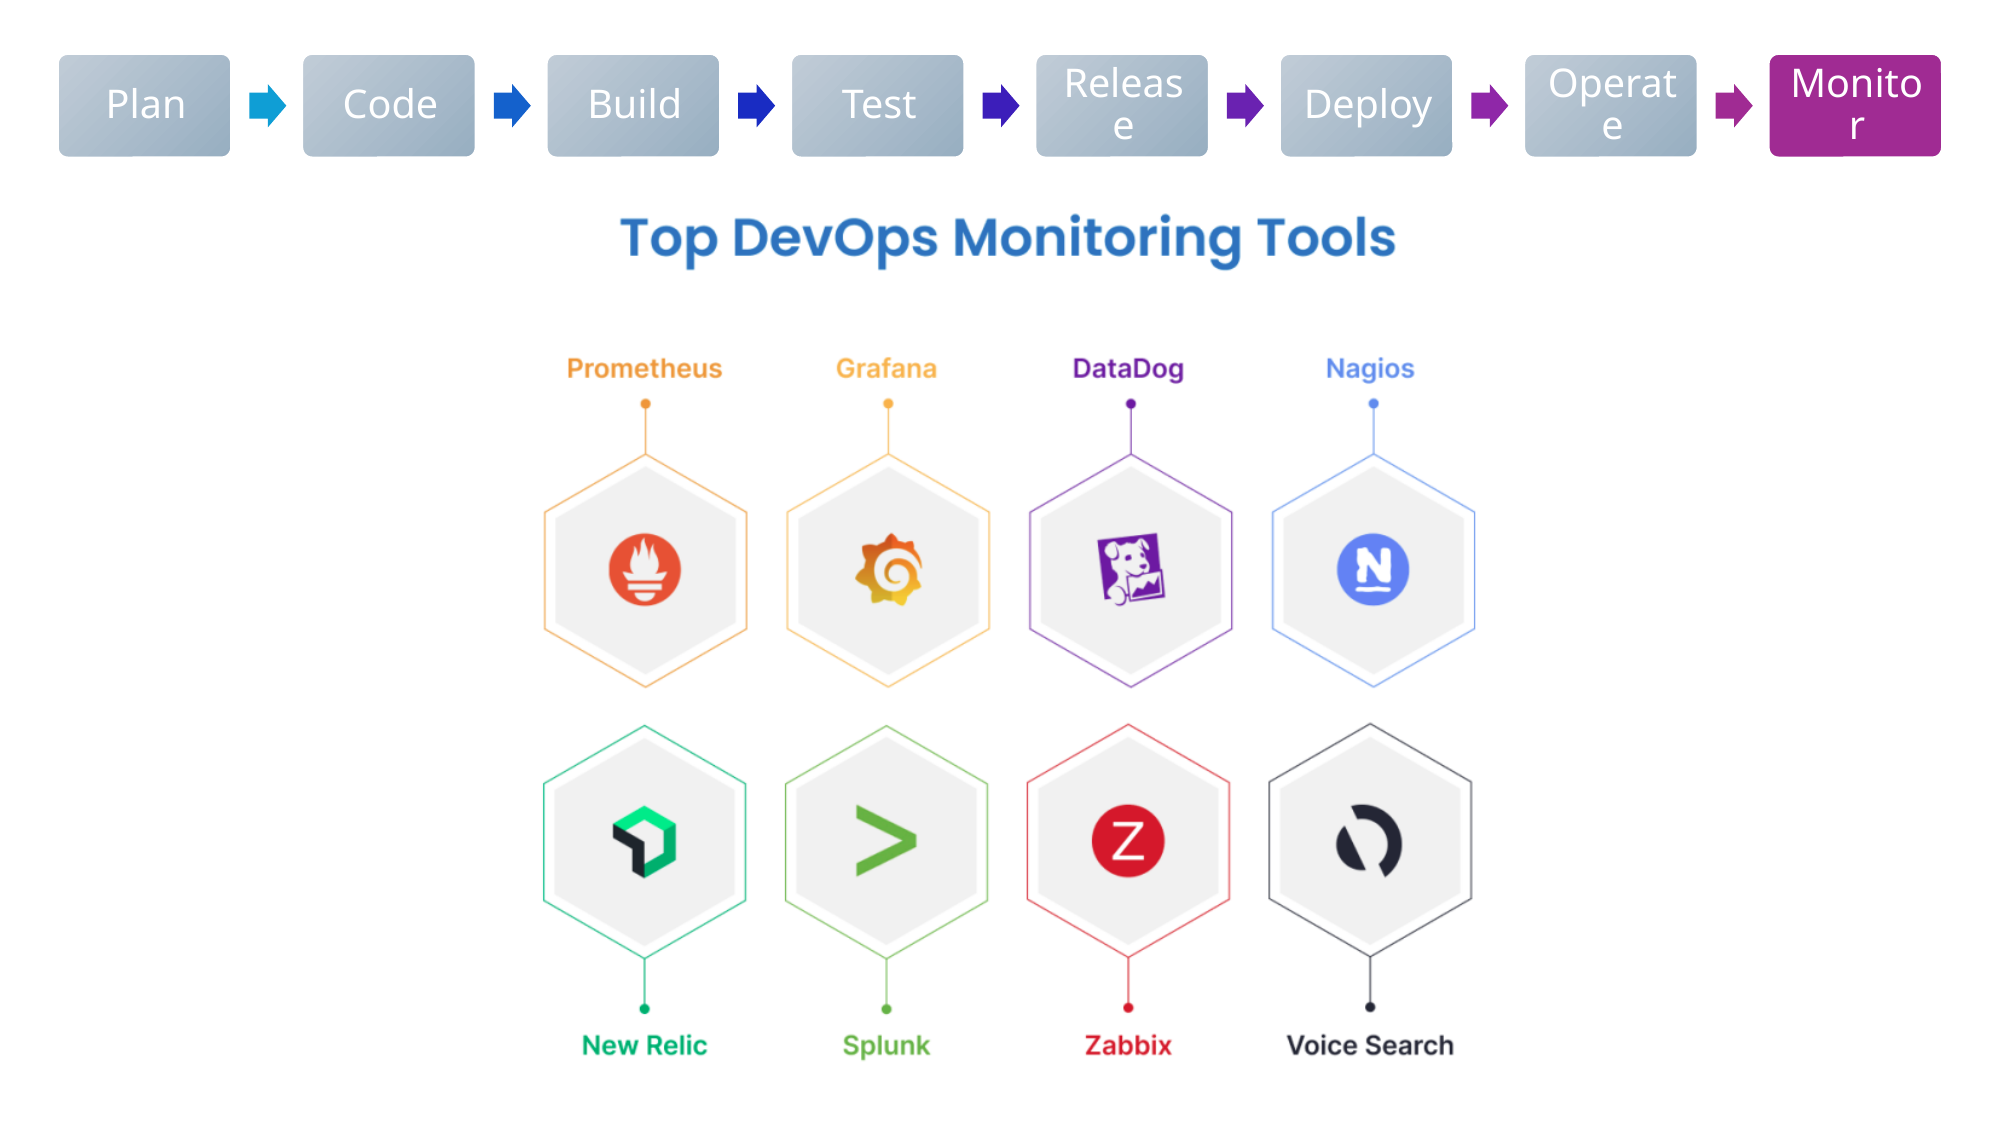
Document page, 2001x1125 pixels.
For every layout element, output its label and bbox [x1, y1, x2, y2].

text_box [56, 32, 1944, 179]
picture [426, 179, 1596, 1125]
